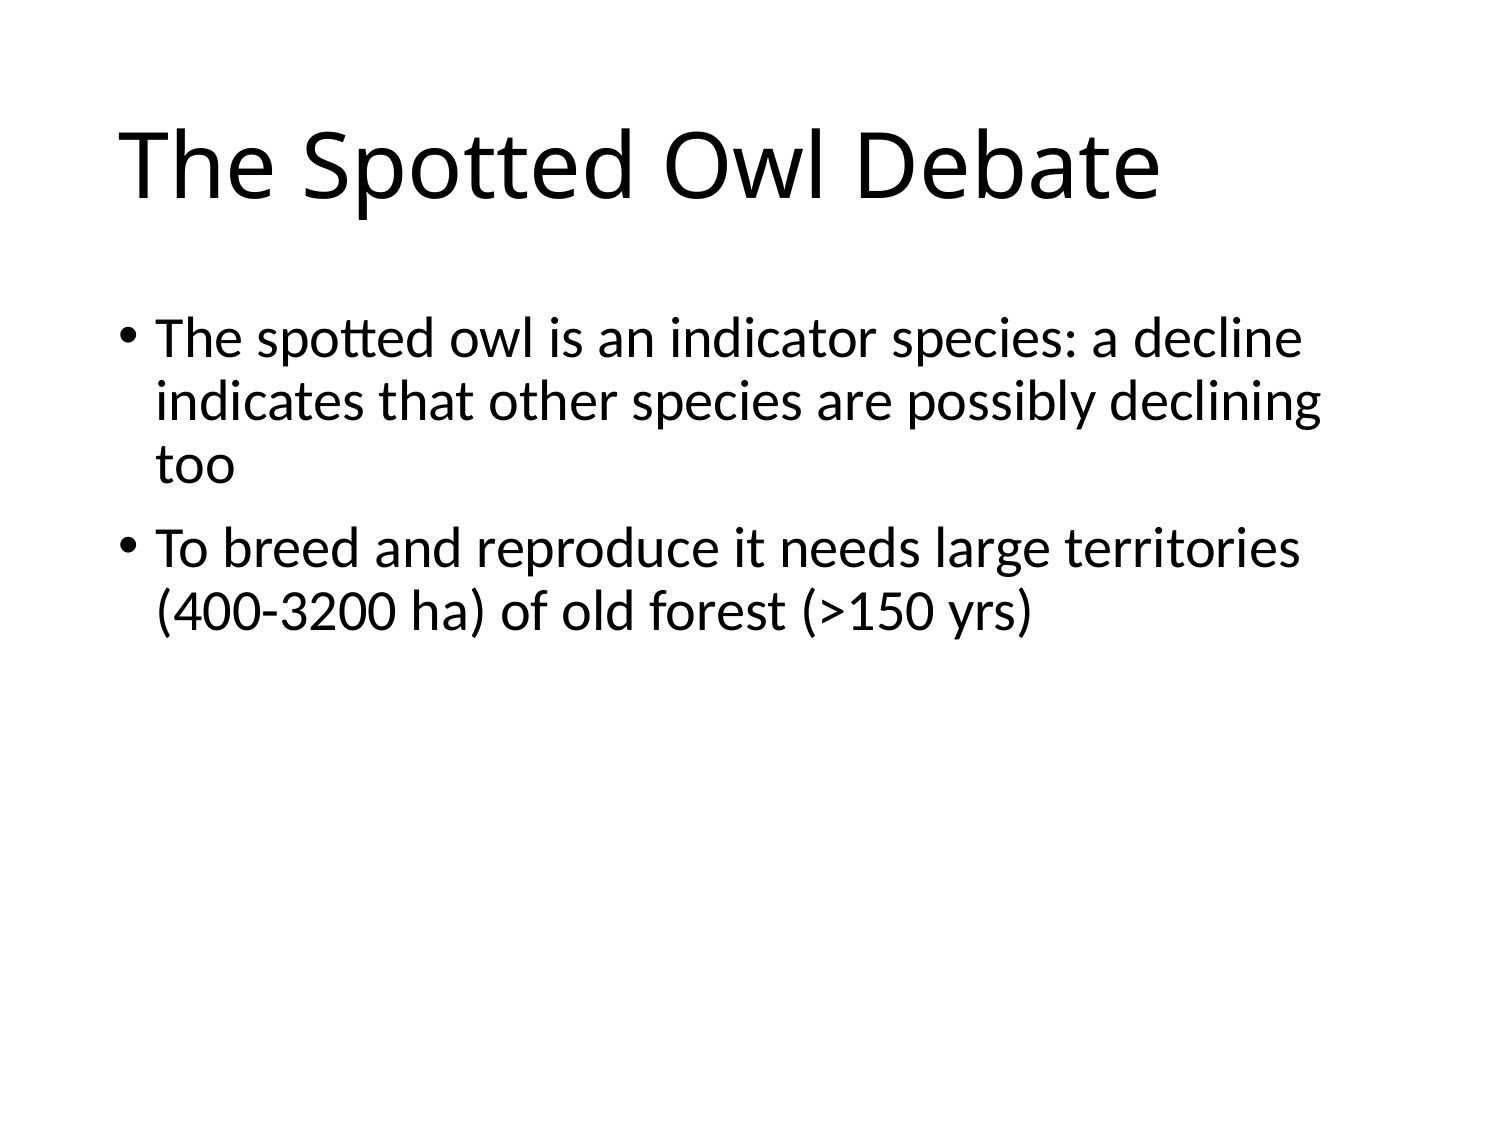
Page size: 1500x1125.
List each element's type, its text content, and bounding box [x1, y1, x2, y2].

title The Spotted Owl Debate [103, 59, 1397, 278]
list The spotted owl is an indicator species: a decline indicates that other species are possibly declining too To breed and reproduce it needs large territories (400-3200 ha) of old forest (>150 yrs) [103, 299, 1397, 1014]
